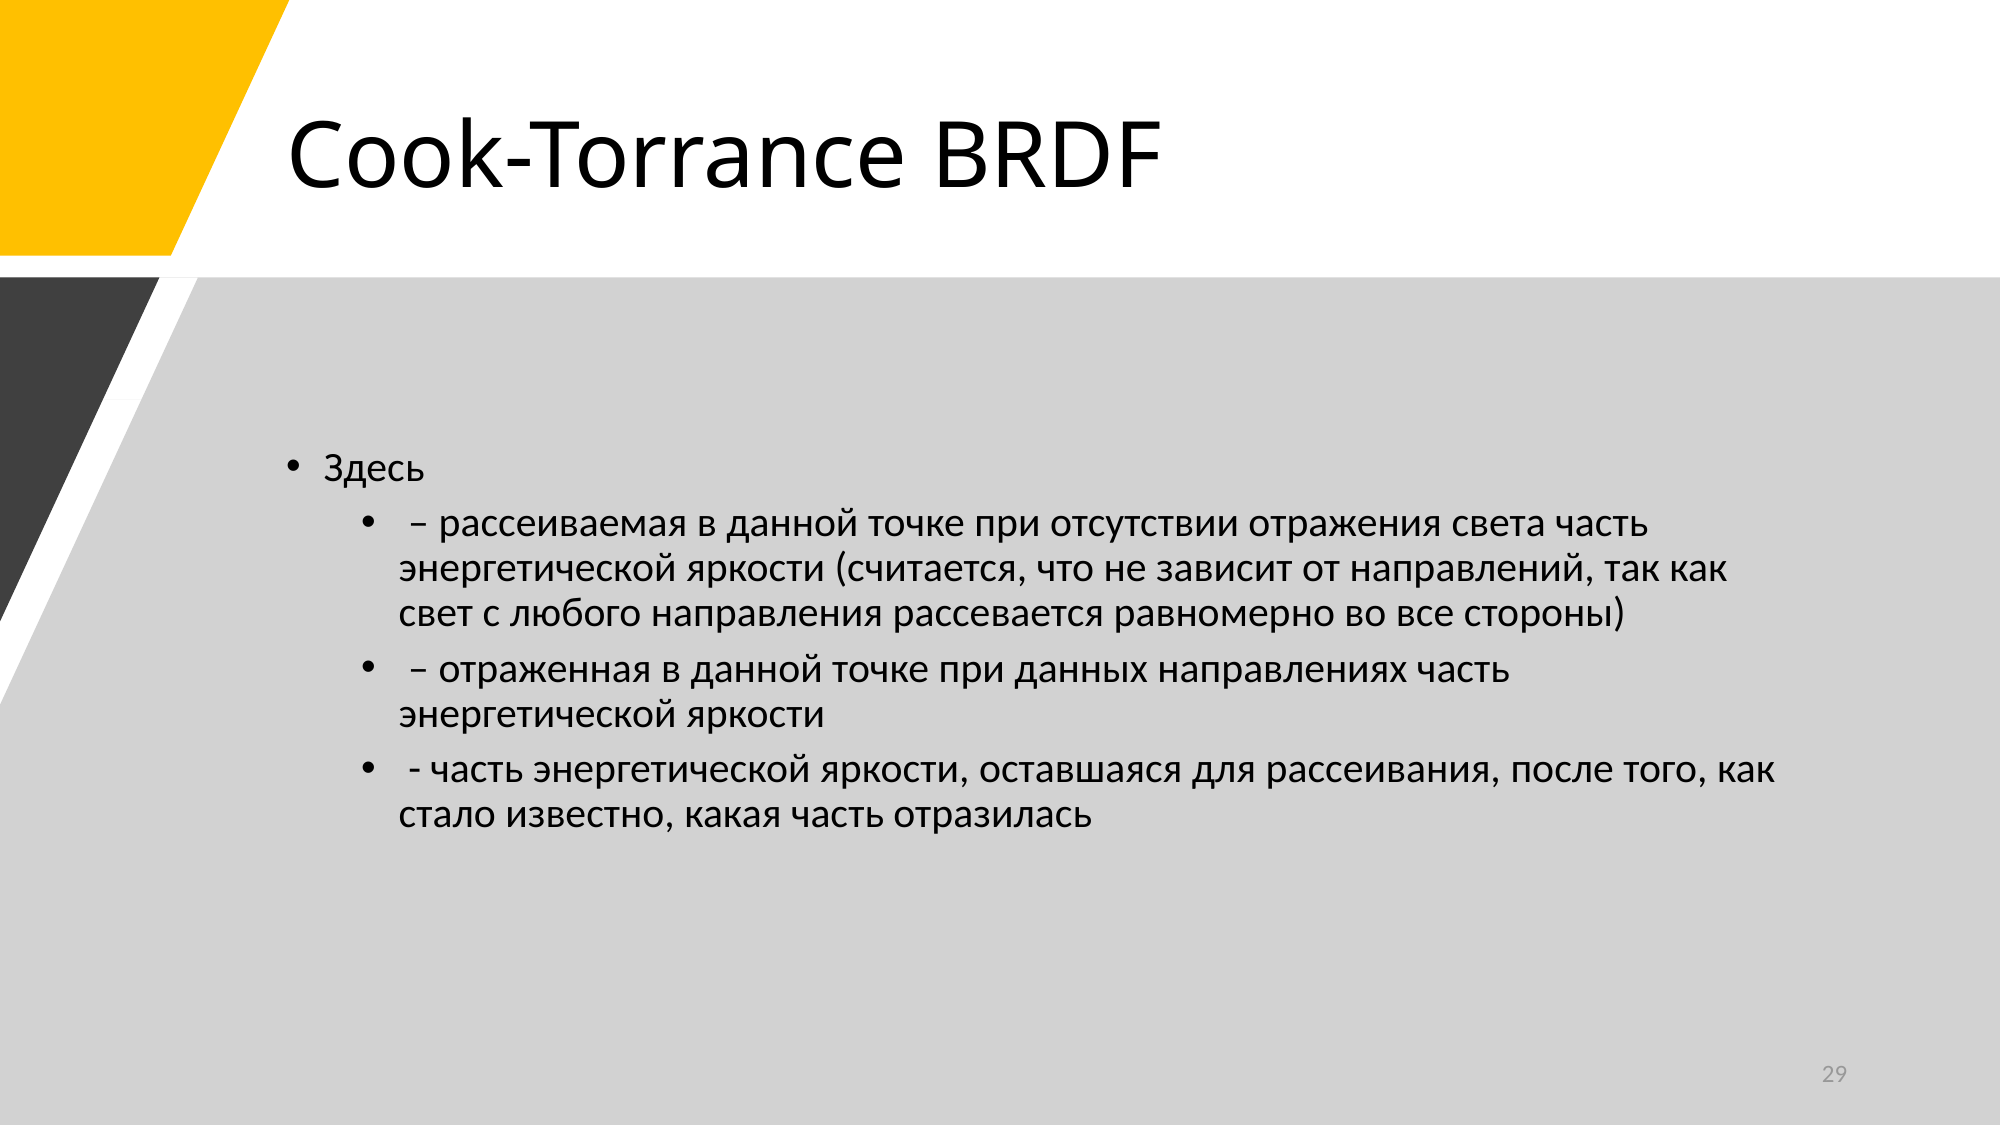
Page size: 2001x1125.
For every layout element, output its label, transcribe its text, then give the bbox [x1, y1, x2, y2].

text_box [0, 276, 162, 622]
text_box [0, 0, 291, 257]
title Cook-Torrance BRDF [271, 60, 1808, 255]
slide_number 29 [1412, 1042, 1863, 1103]
text_box [0, 276, 2000, 1125]
